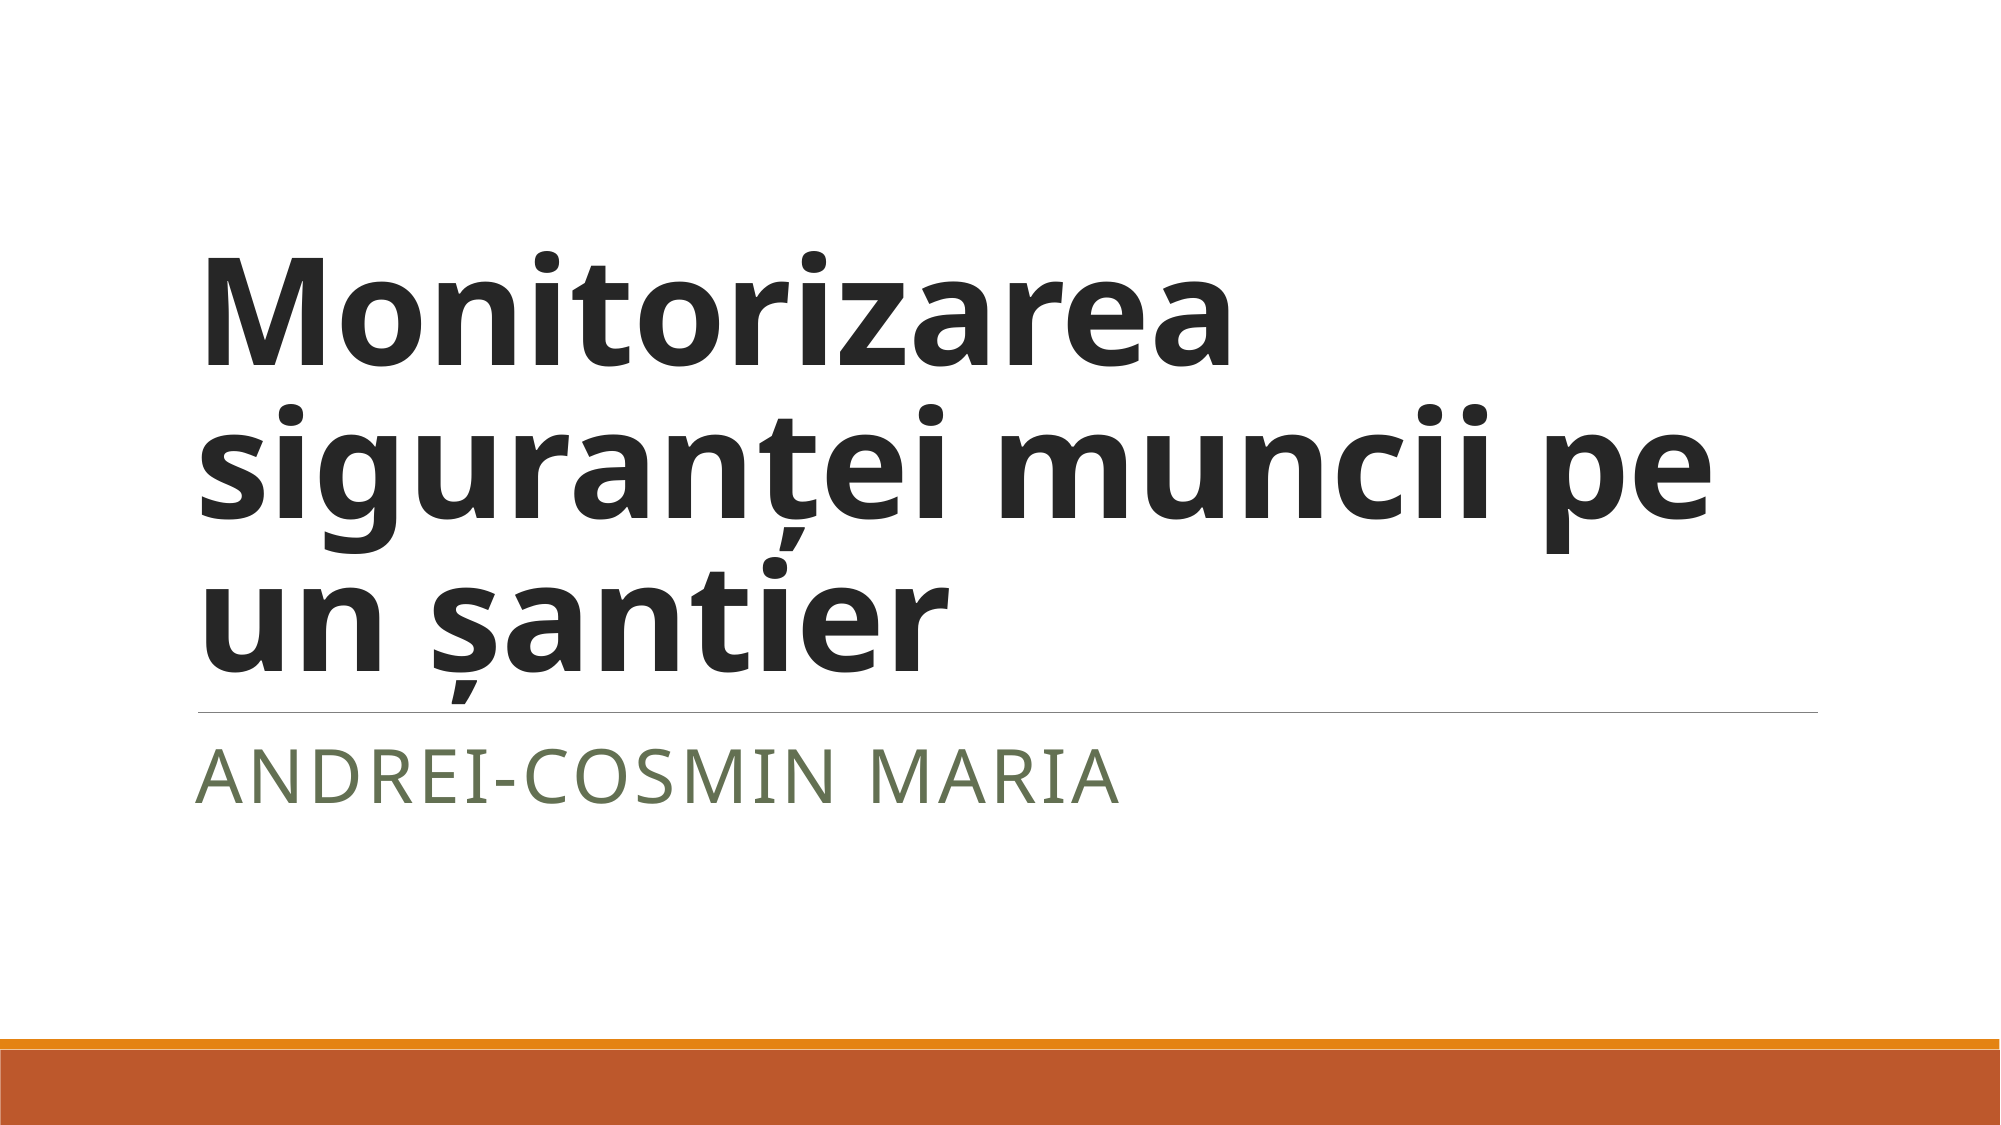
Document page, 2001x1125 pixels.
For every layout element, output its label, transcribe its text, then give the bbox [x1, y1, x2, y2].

title Monitorizarea siguranței muncii pe un șantier [180, 124, 1830, 710]
subtitle Andrei-COSMIN MARIA [180, 730, 1831, 919]
